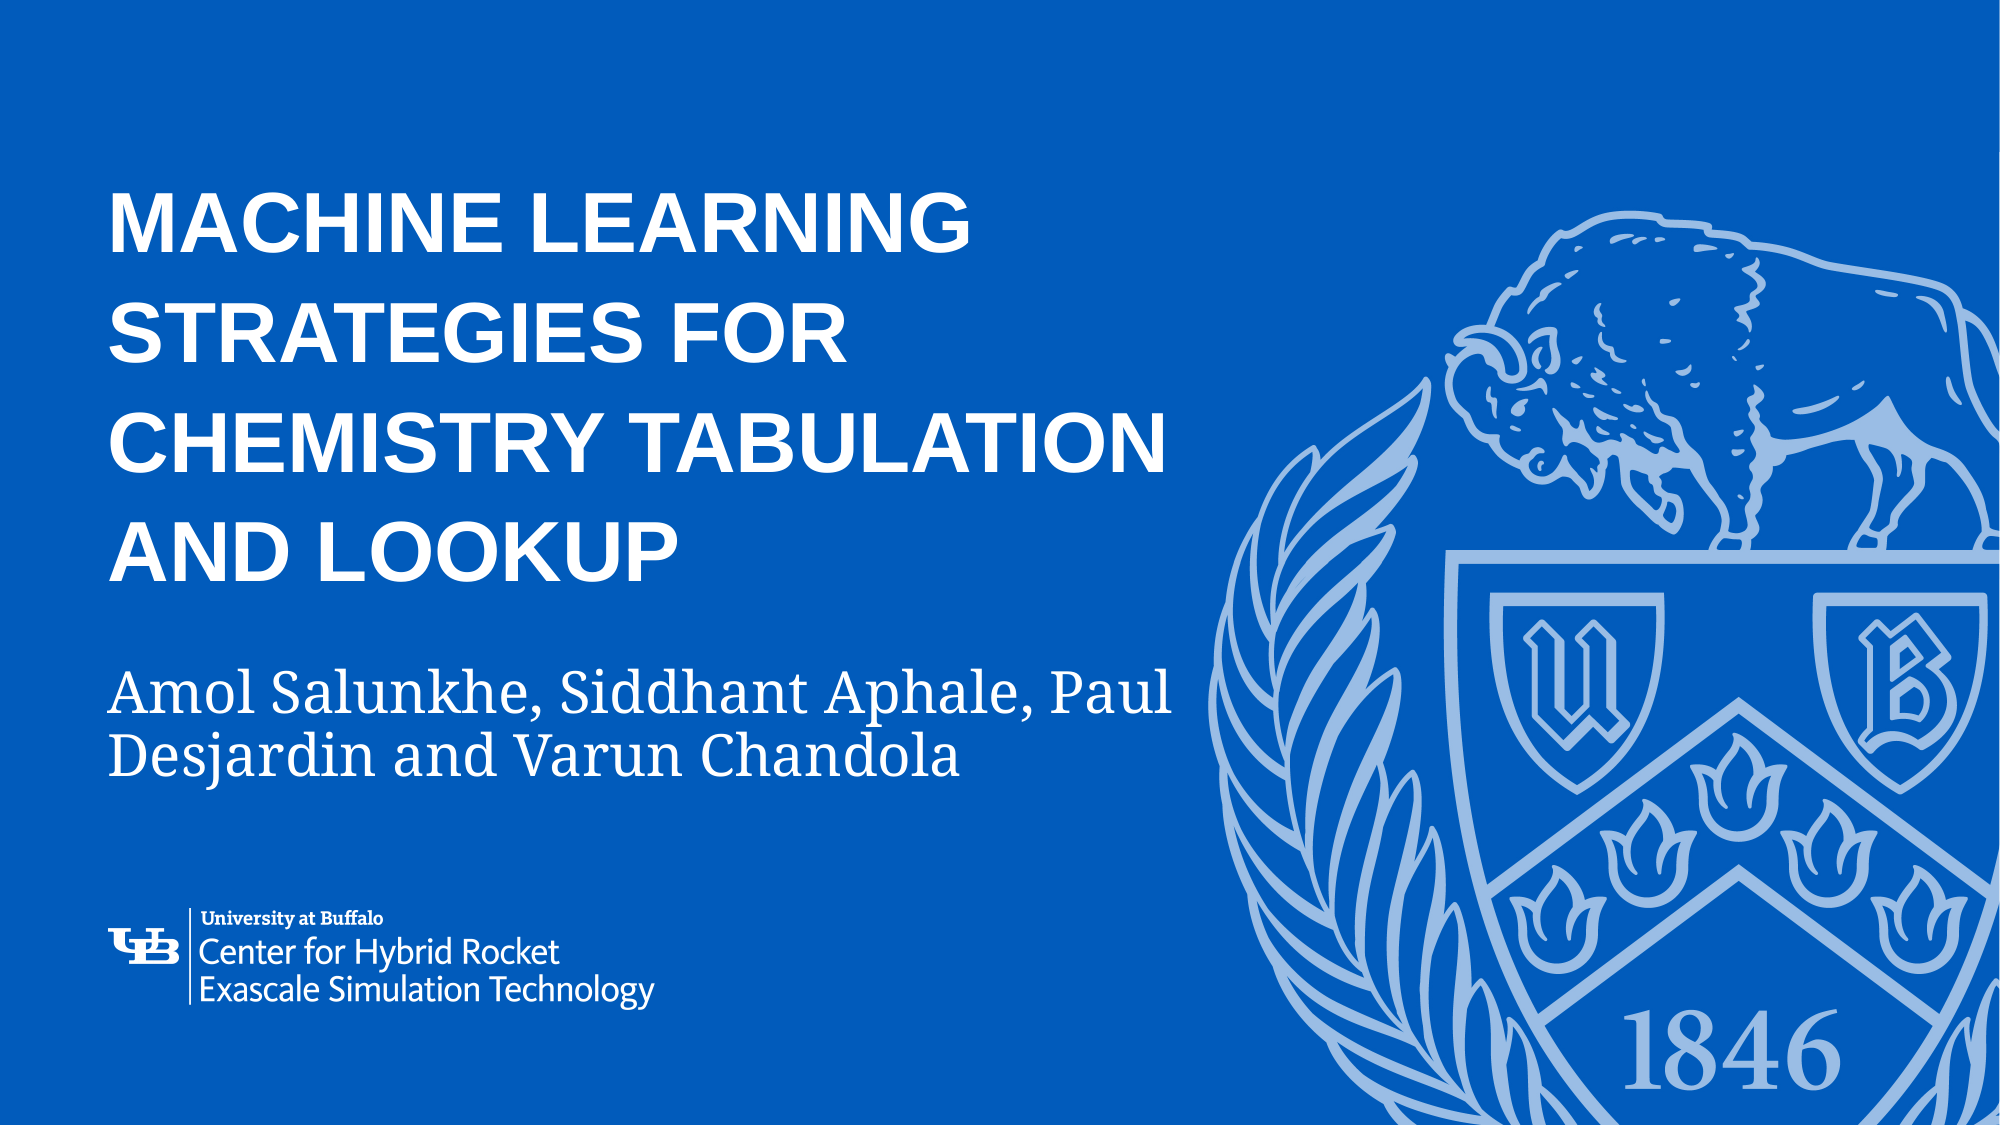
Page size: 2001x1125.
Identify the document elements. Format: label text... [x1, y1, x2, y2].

title Machine Learning Strategies for Chemistry Tabulation and Lookup [108, 146, 1197, 613]
list Amol Salunkhe, Siddhant Aphale, Paul Desjardin and Varun Chandola [108, 613, 1197, 841]
picture [0, 0, 2000, 1125]
